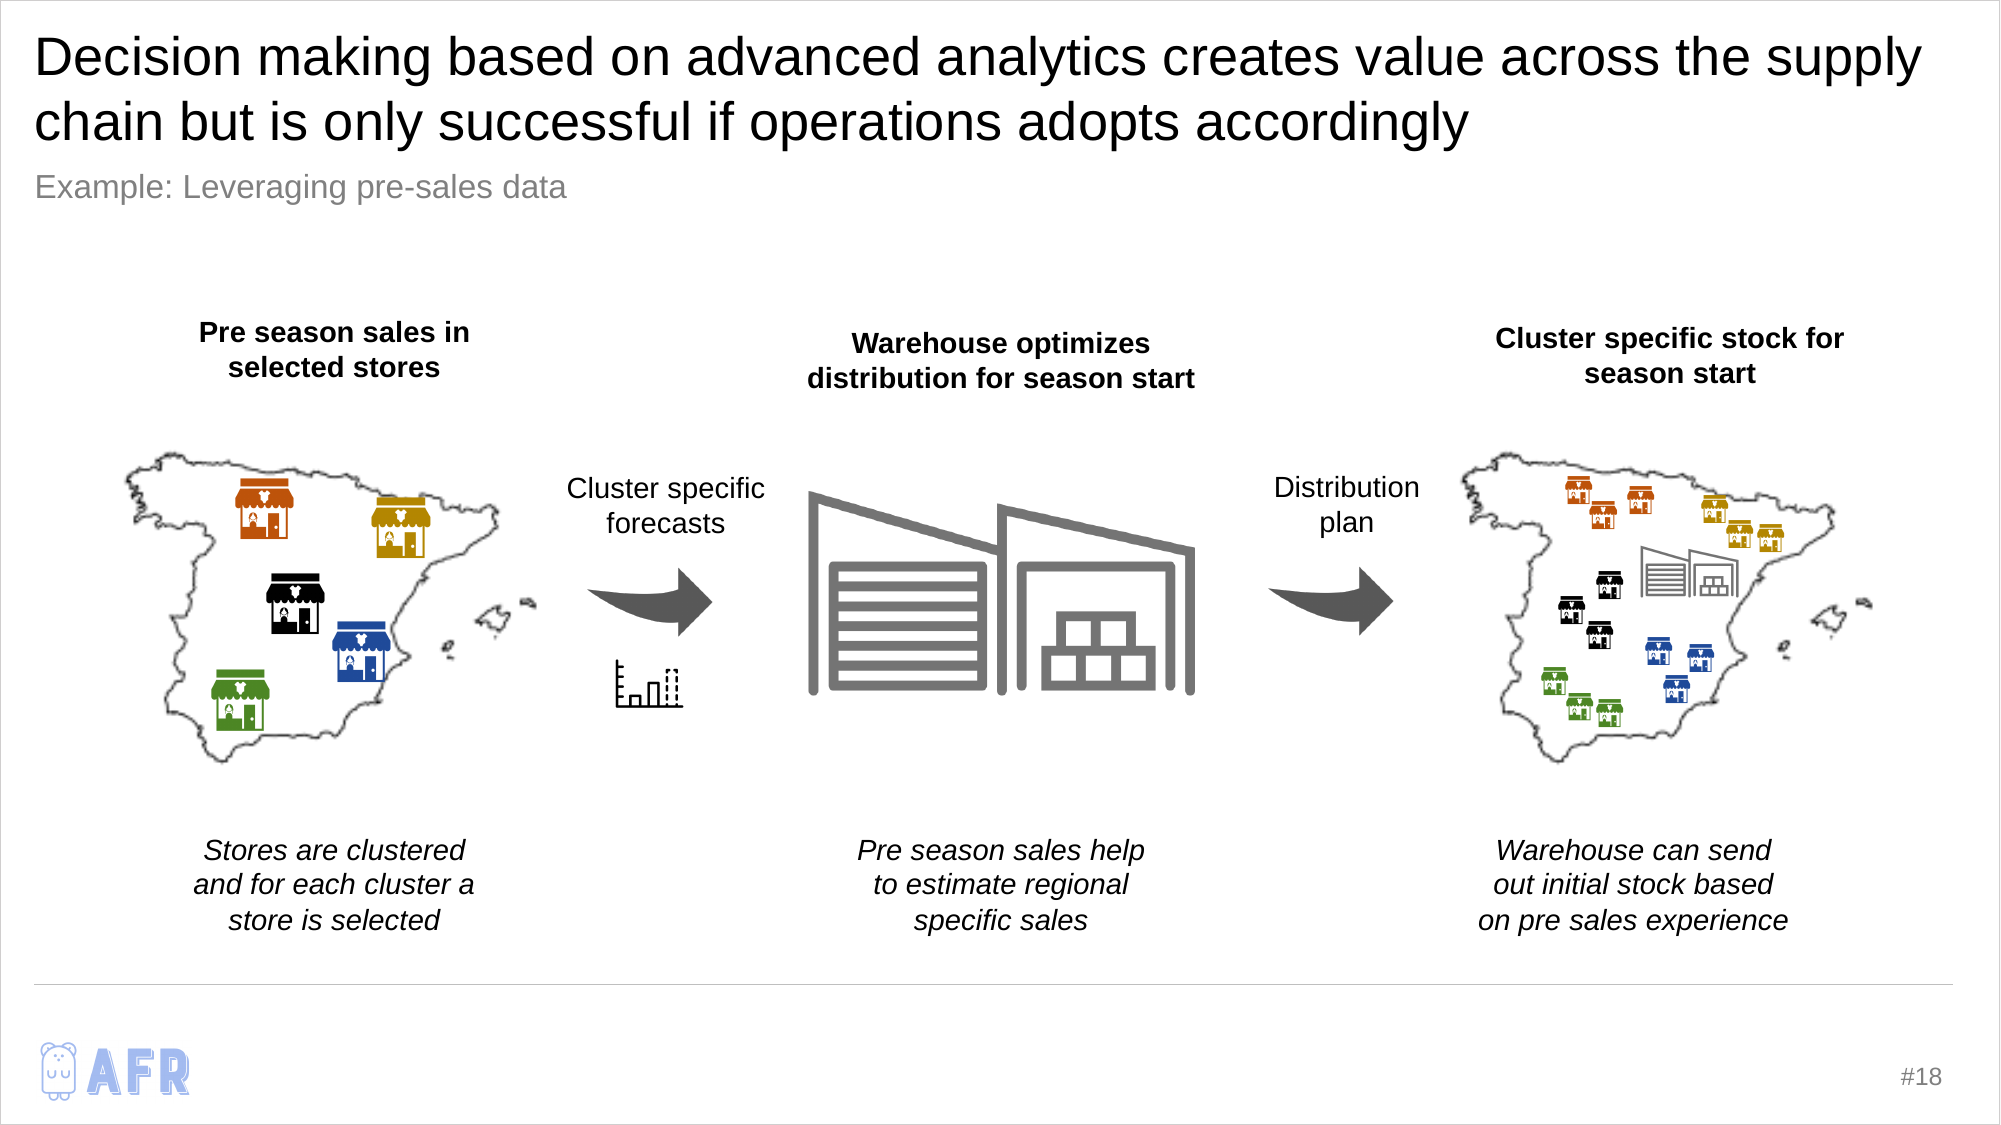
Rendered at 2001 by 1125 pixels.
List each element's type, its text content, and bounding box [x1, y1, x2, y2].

text_box Warehouse can send out initial stock based on pre sales experience [1458, 850, 1809, 887]
text_box Cluster specific stock for season start [1454, 311, 1886, 375]
picture [751, 485, 1252, 710]
picture [1261, 532, 1399, 670]
picture [1435, 380, 1906, 850]
text_box Stores are clustered and for each cluster a store is selected [168, 850, 501, 887]
text_box Warehouse optimizes distribution for season start [785, 316, 1217, 380]
text_box Decision making based on advanced analytics creates value across the supply chain but is only successful if operations adopts accordingly [34, 13, 1954, 158]
text_box Pre season sales in selected stores [168, 304, 501, 369]
text_box Example: Leveraging pre-sales data [34, 158, 1954, 213]
text_box Distribution plan [1181, 460, 1435, 524]
picture [581, 533, 718, 712]
text_box Pre season sales help to estimate regional specific sales [837, 823, 1165, 887]
footer #18 [1856, 1054, 1958, 1097]
picture [36, 1040, 192, 1104]
text_box Cluster specific forecasts [570, 461, 832, 525]
picture [99, 380, 570, 850]
